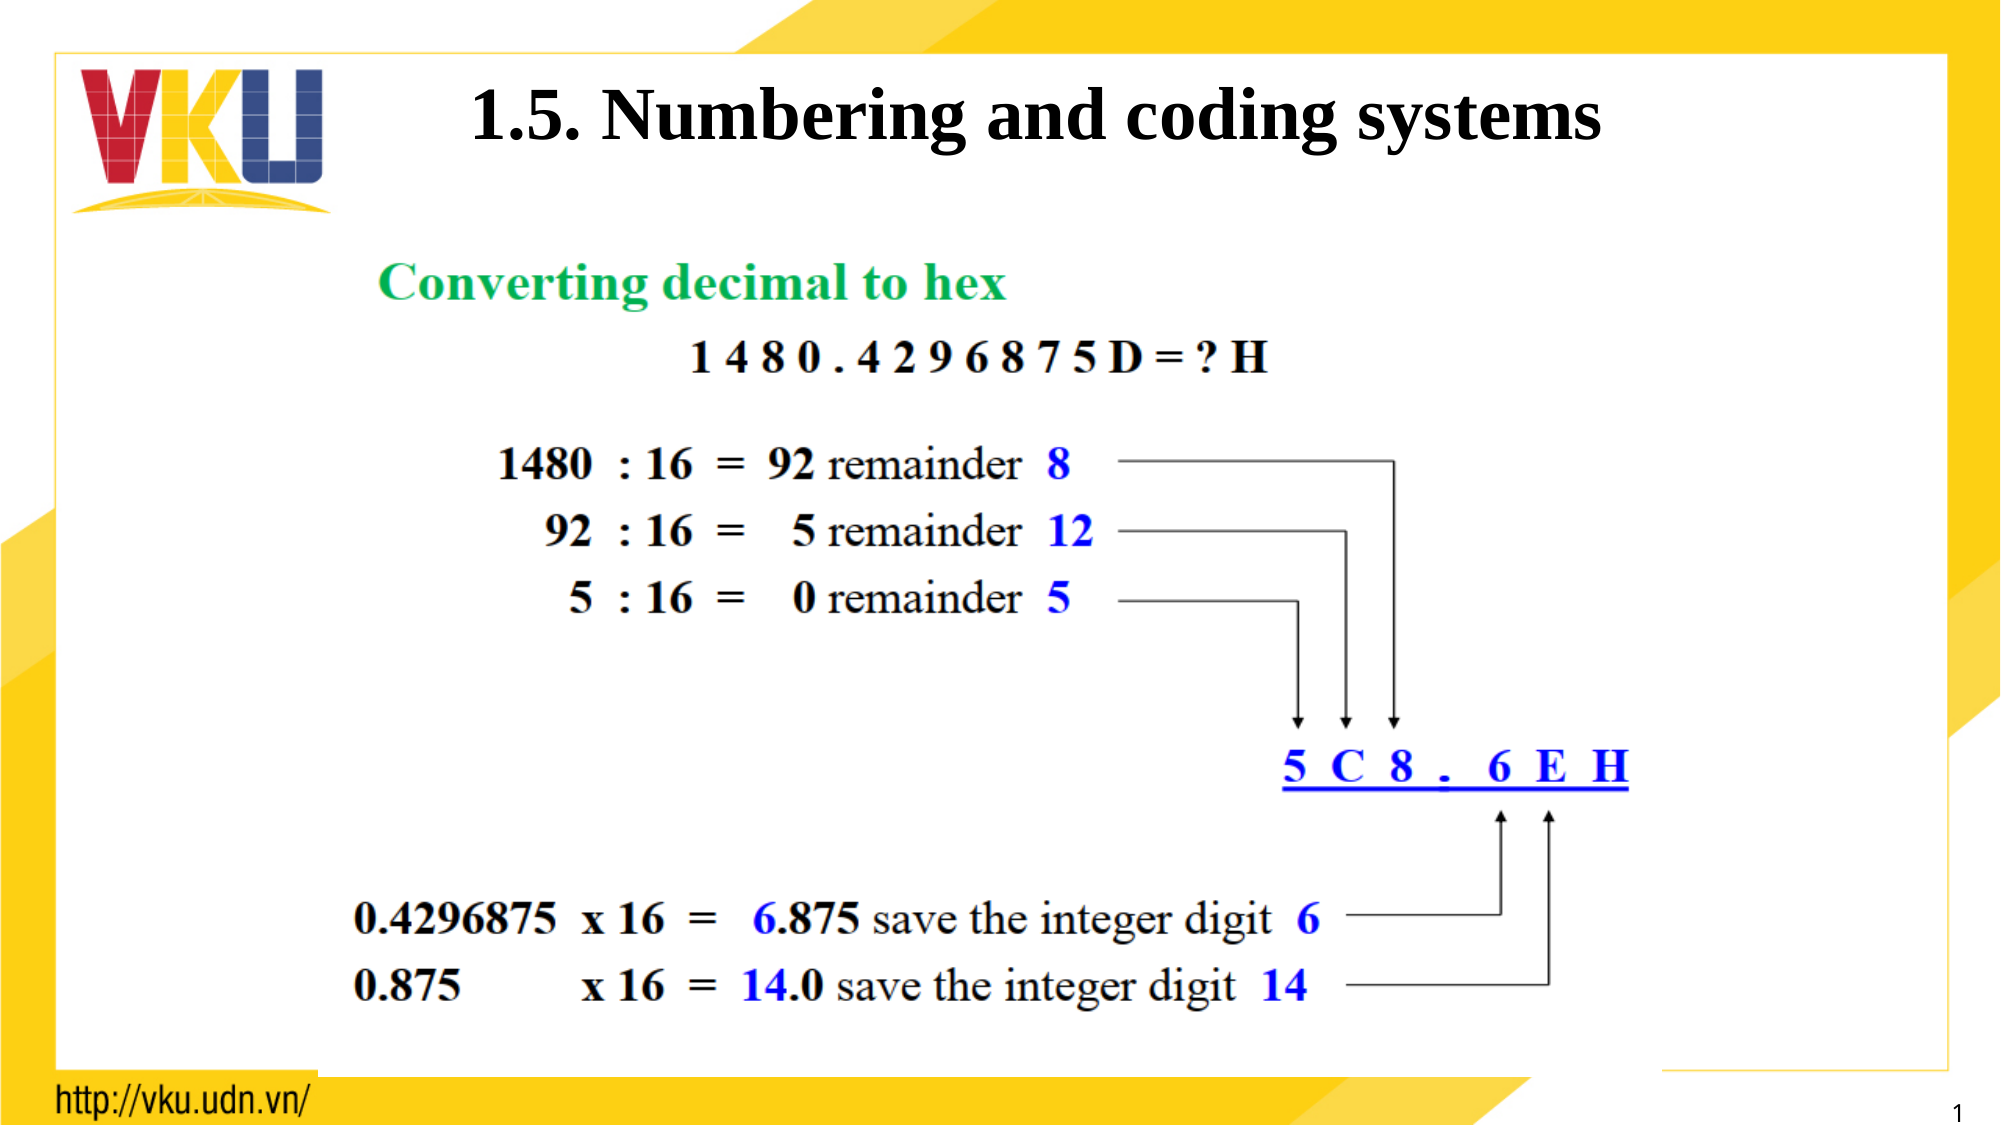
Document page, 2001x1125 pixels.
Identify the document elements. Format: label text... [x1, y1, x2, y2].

picture [0, 0, 2001, 1125]
text_box 1.5. Numbering and coding systems [469, 98, 1727, 155]
text_box 1 [1951, 1099, 2000, 1125]
